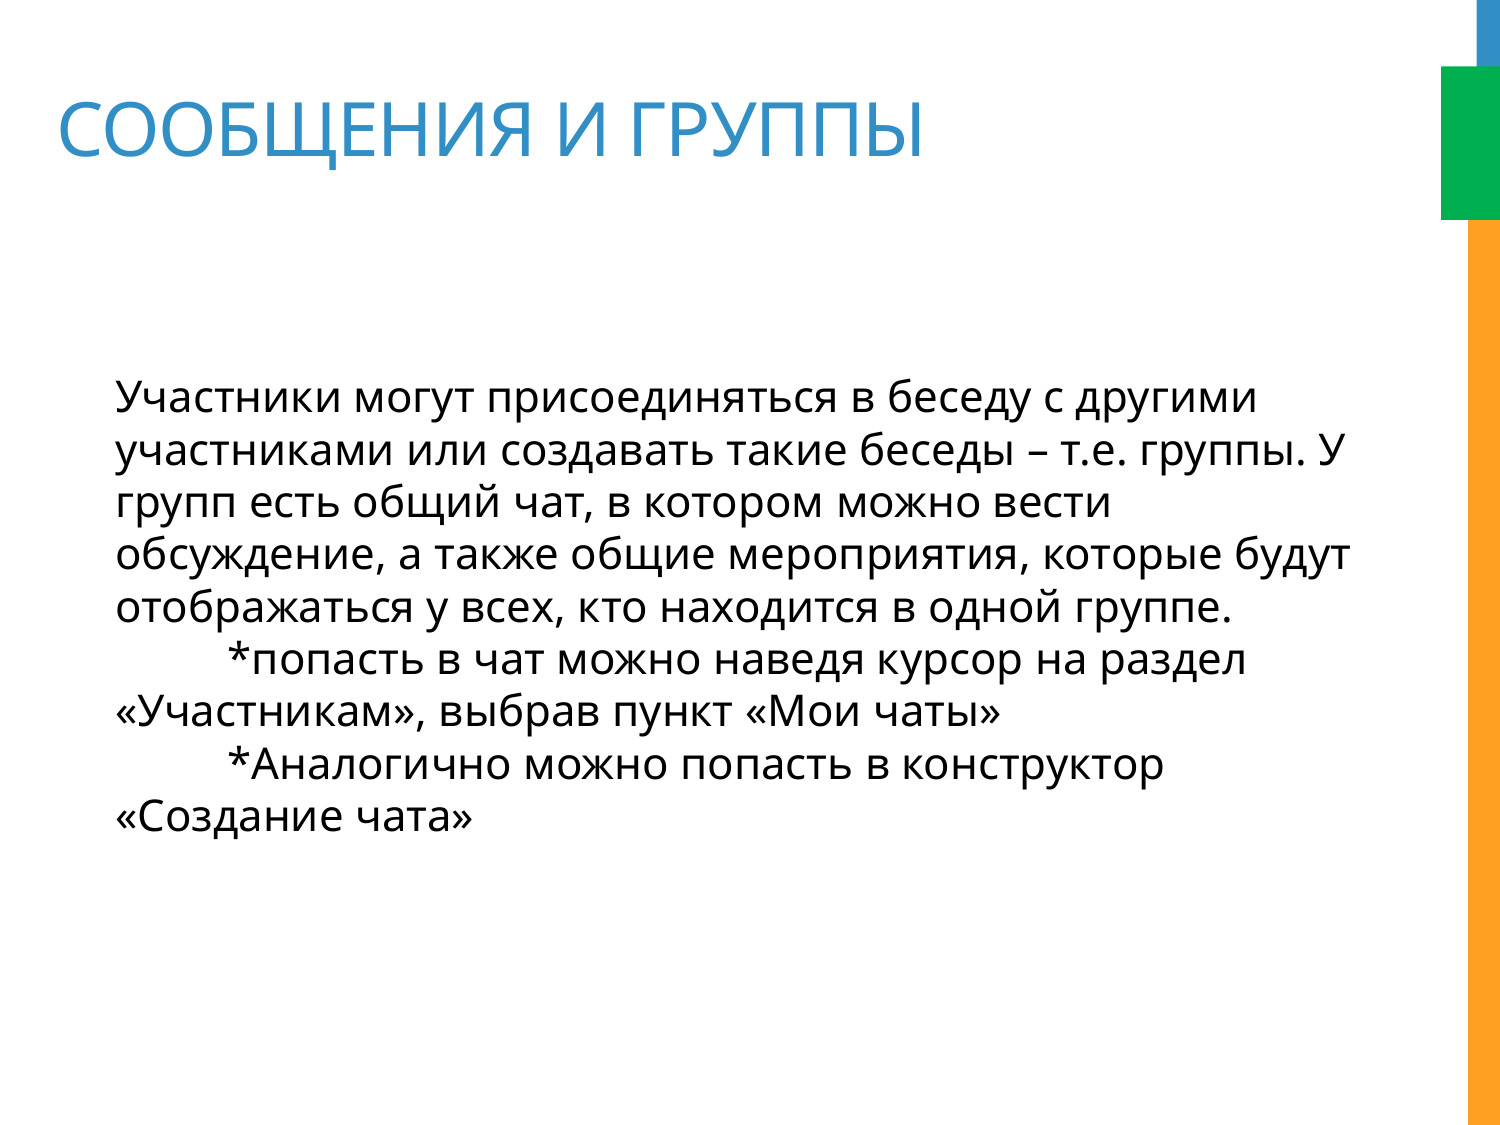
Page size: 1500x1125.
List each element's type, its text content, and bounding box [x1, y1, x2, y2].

text_box [1468, 222, 1500, 1125]
text_box Участники могут присоединяться в беседу с другими участниками или создавать такие беседы – т.е. группы. У групп есть общий чат, в котором можно вести обсуждение, а также общие мероприятия, которые будут отображаться у всех, кто находится в одной группе. *попасть в чат можно наведя курсор на раздел «Участникам», выбрав пункт «Мои чаты» *Аналогично можно попасть в конструктор «Создание чата» [100, 361, 1386, 858]
text_box [1439, 64, 1500, 222]
title Сообщения и группы [41, 0, 1176, 179]
